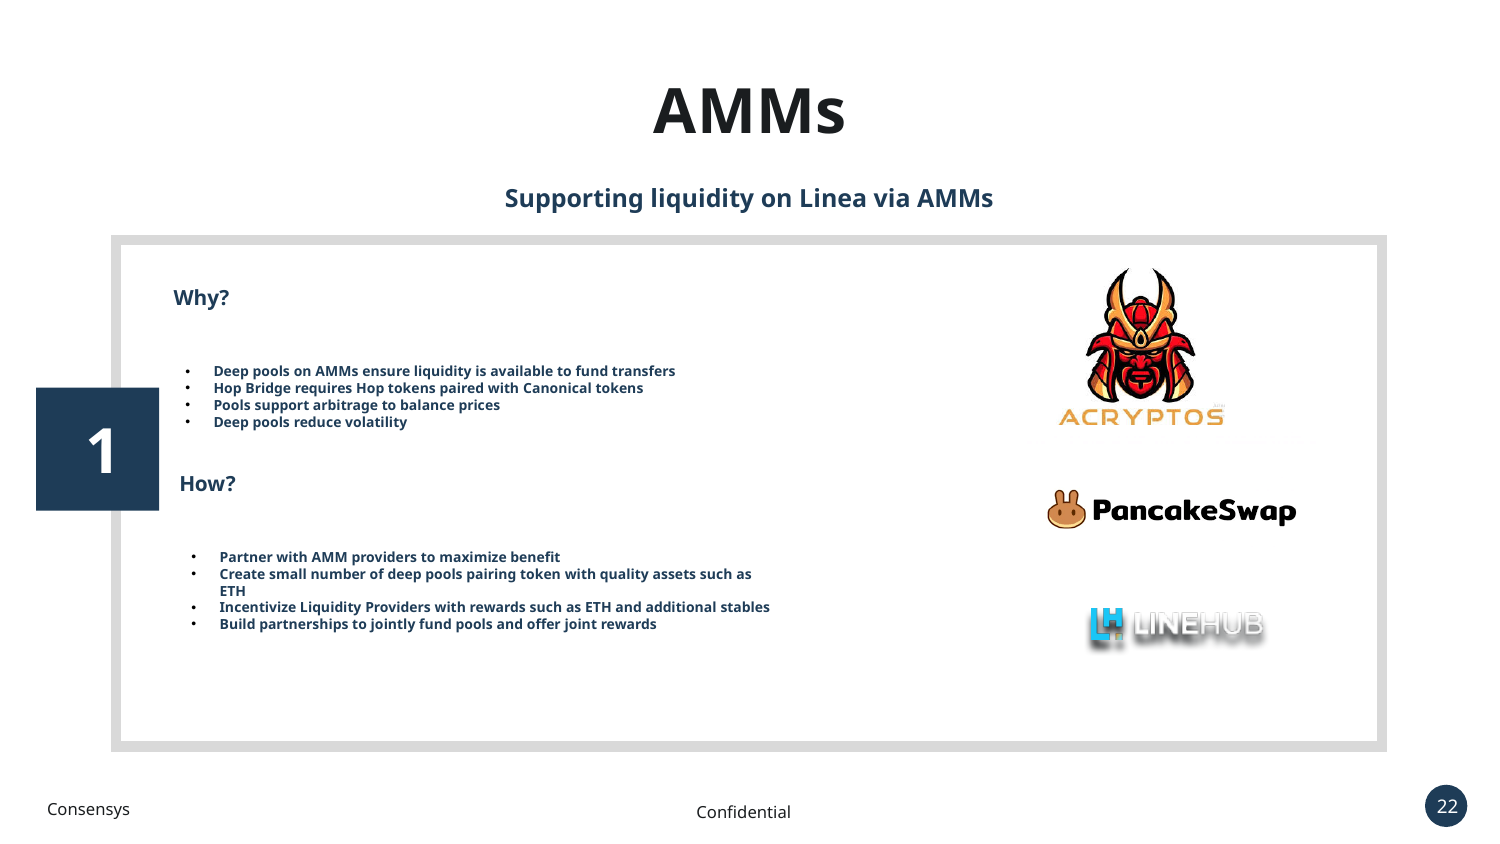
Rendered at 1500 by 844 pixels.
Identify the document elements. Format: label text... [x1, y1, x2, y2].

text_box [36, 387, 160, 511]
picture [1056, 268, 1225, 425]
text_box Partner with AMM providers to maximize benefit Create small number of deep pools pairing token with quality assets such as ETH Incentivize Liquidity Providers with rewards such as ETH and additional stables Build partnerships to jointly fund pools and offer joint rewards [176, 541, 798, 674]
slide_number 22 [1420, 779, 1475, 834]
text_box 1 [62, 403, 144, 494]
text_box [116, 240, 1383, 747]
picture [1091, 608, 1264, 641]
text_box Why? [170, 281, 561, 313]
picture [1023, 432, 1318, 586]
text_box Deep pools on AMMs ensure liquidity is available to fund transfers Hop Bridge requires Hop tokens paired with Canonical tokens Pools support arbitrage to balance prices Deep pools reduce volatility [170, 355, 777, 455]
text_box AMMs [0, 63, 1500, 154]
text_box How? [176, 467, 567, 499]
text_box Supporting liquidity on Linea via AMMs [244, 174, 1256, 220]
